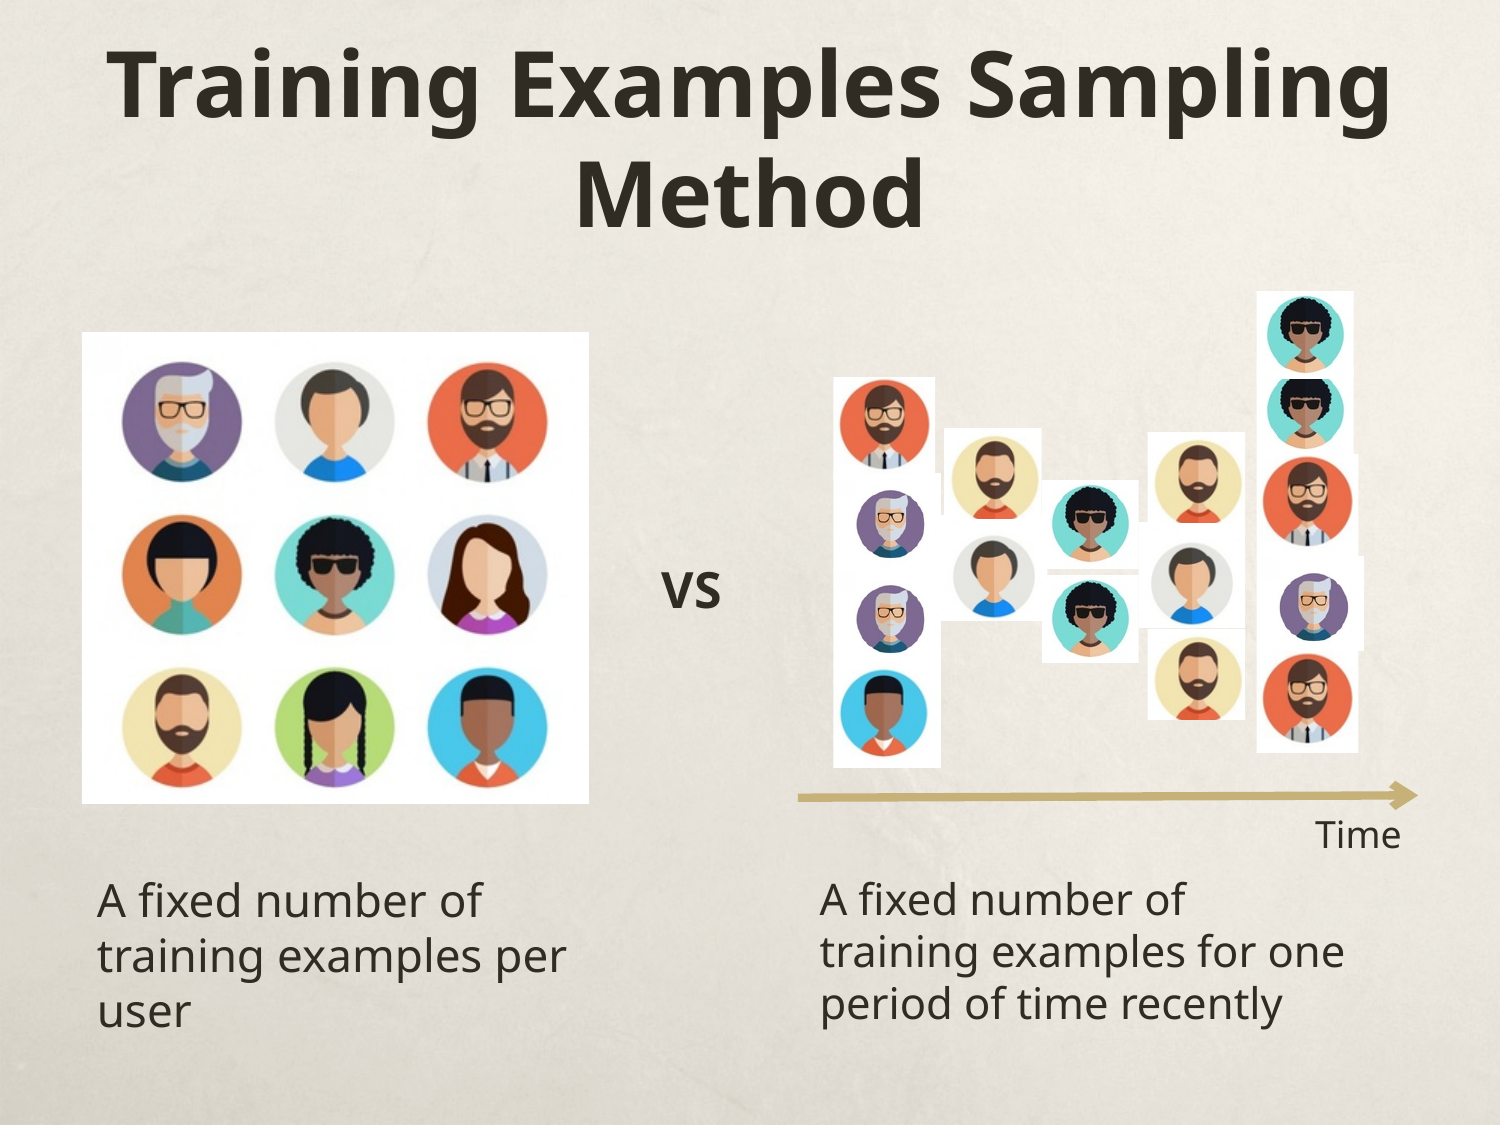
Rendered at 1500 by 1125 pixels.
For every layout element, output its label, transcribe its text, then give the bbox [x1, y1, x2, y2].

picture [1040, 577, 1141, 665]
list A fixed number of training examples per user [81, 864, 642, 1087]
picture [1255, 387, 1356, 457]
text_box VS [646, 551, 737, 627]
picture [939, 478, 1247, 722]
picture [831, 375, 937, 481]
picture [80, 330, 591, 806]
picture [1255, 289, 1356, 381]
text_box A fixed number of training examples for one period of time recently [804, 864, 1365, 1087]
text_box Time [1300, 808, 1417, 864]
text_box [796, 793, 1420, 800]
picture [1255, 554, 1366, 755]
picture [831, 487, 938, 570]
picture [942, 426, 1044, 520]
picture [1255, 452, 1360, 558]
picture [1146, 430, 1247, 525]
title Training Examples Sampling Method [81, 15, 1419, 254]
picture [831, 575, 943, 770]
